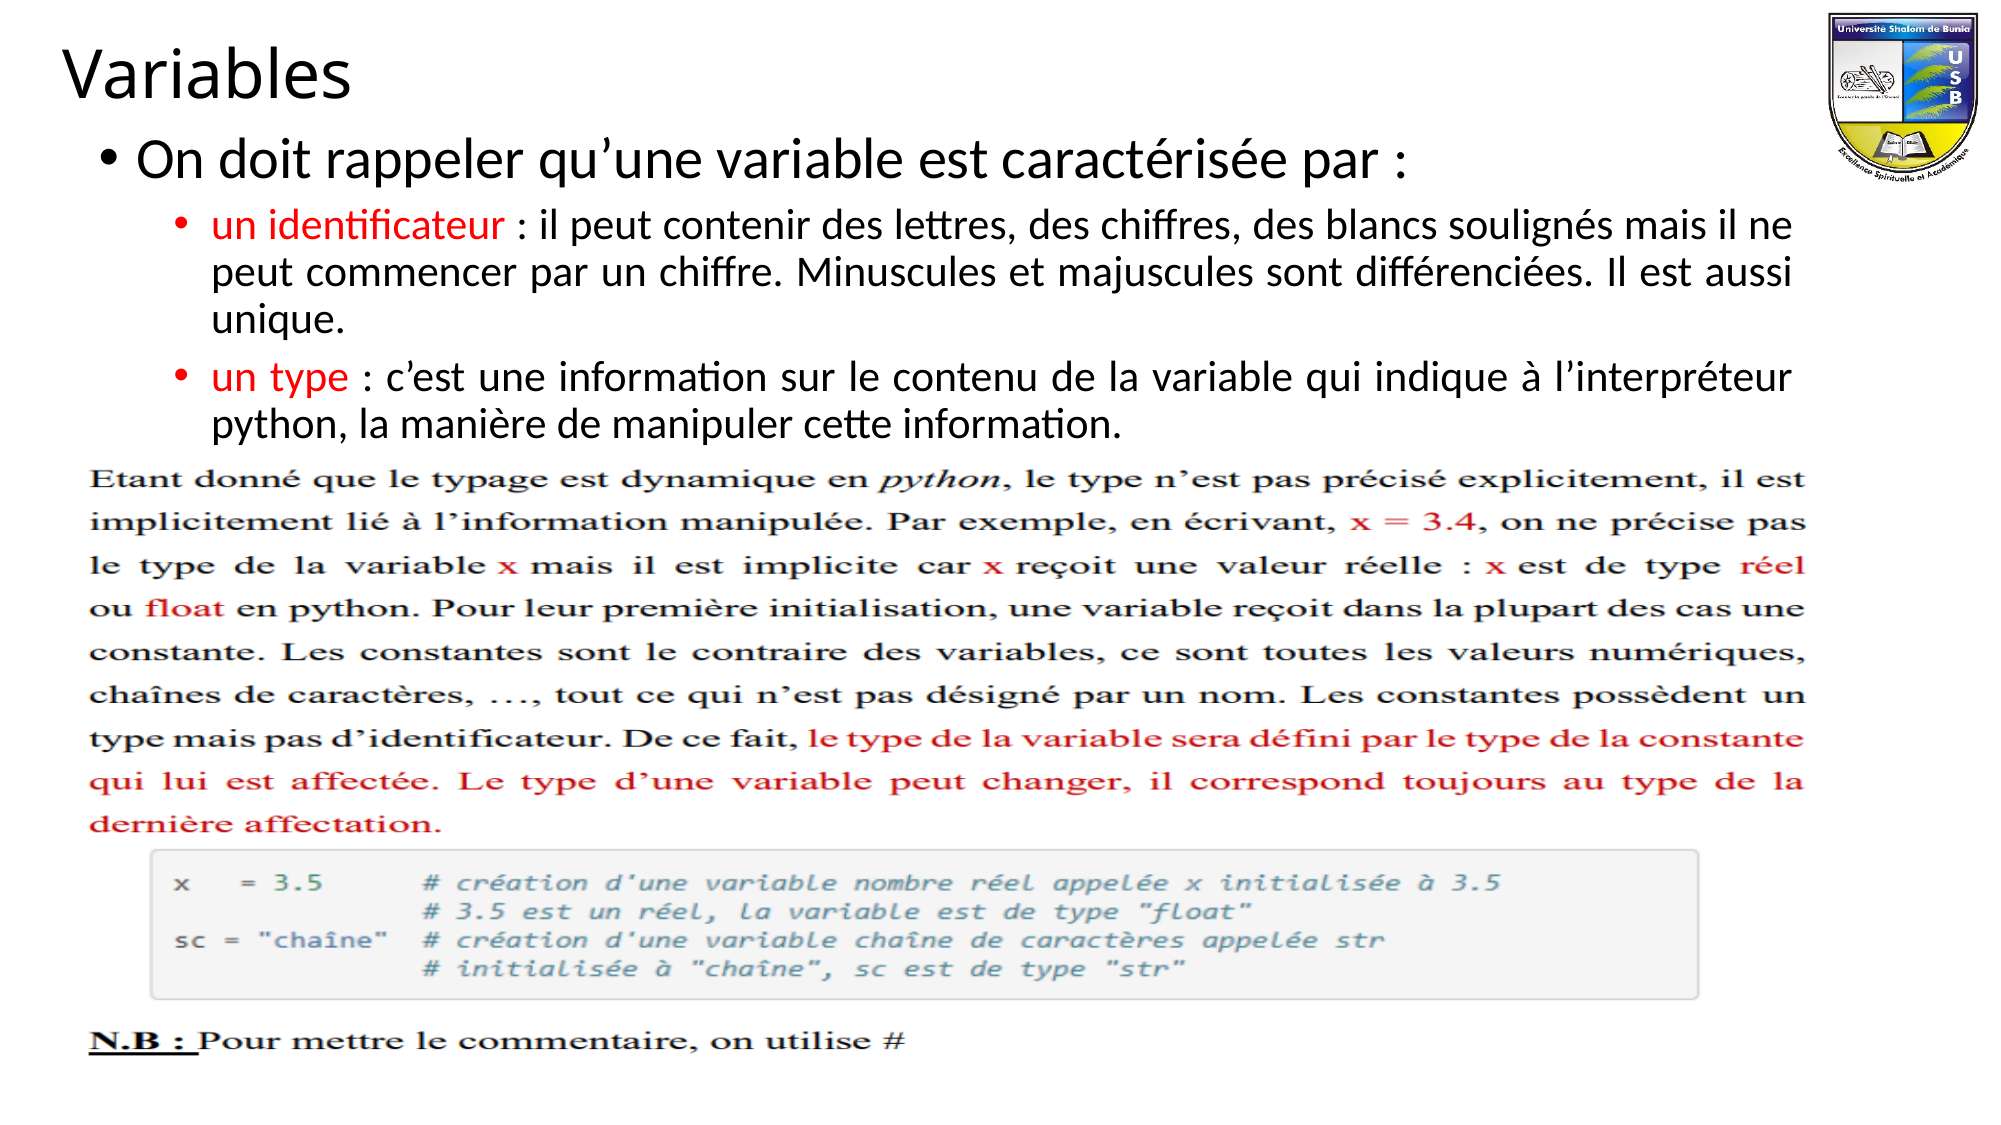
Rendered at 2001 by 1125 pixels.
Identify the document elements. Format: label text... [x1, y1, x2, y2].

title Variables [47, 32, 1773, 121]
picture [47, 459, 1892, 1070]
list On doit rappeler qu’une variable est caractérisée par : un identificateur : il peut contenir des lettres, des chiffres, des blancs soulignés mais il ne peut commencer par un chiffre. Minuscules et majuscules sont différenciées. Il est aussi unique. un type : c’est une information sur le contenu de la variable qui indique à l’interpréteur python, la manière de manipuler cette information. [83, 120, 1809, 459]
picture [1820, 4, 1985, 184]
